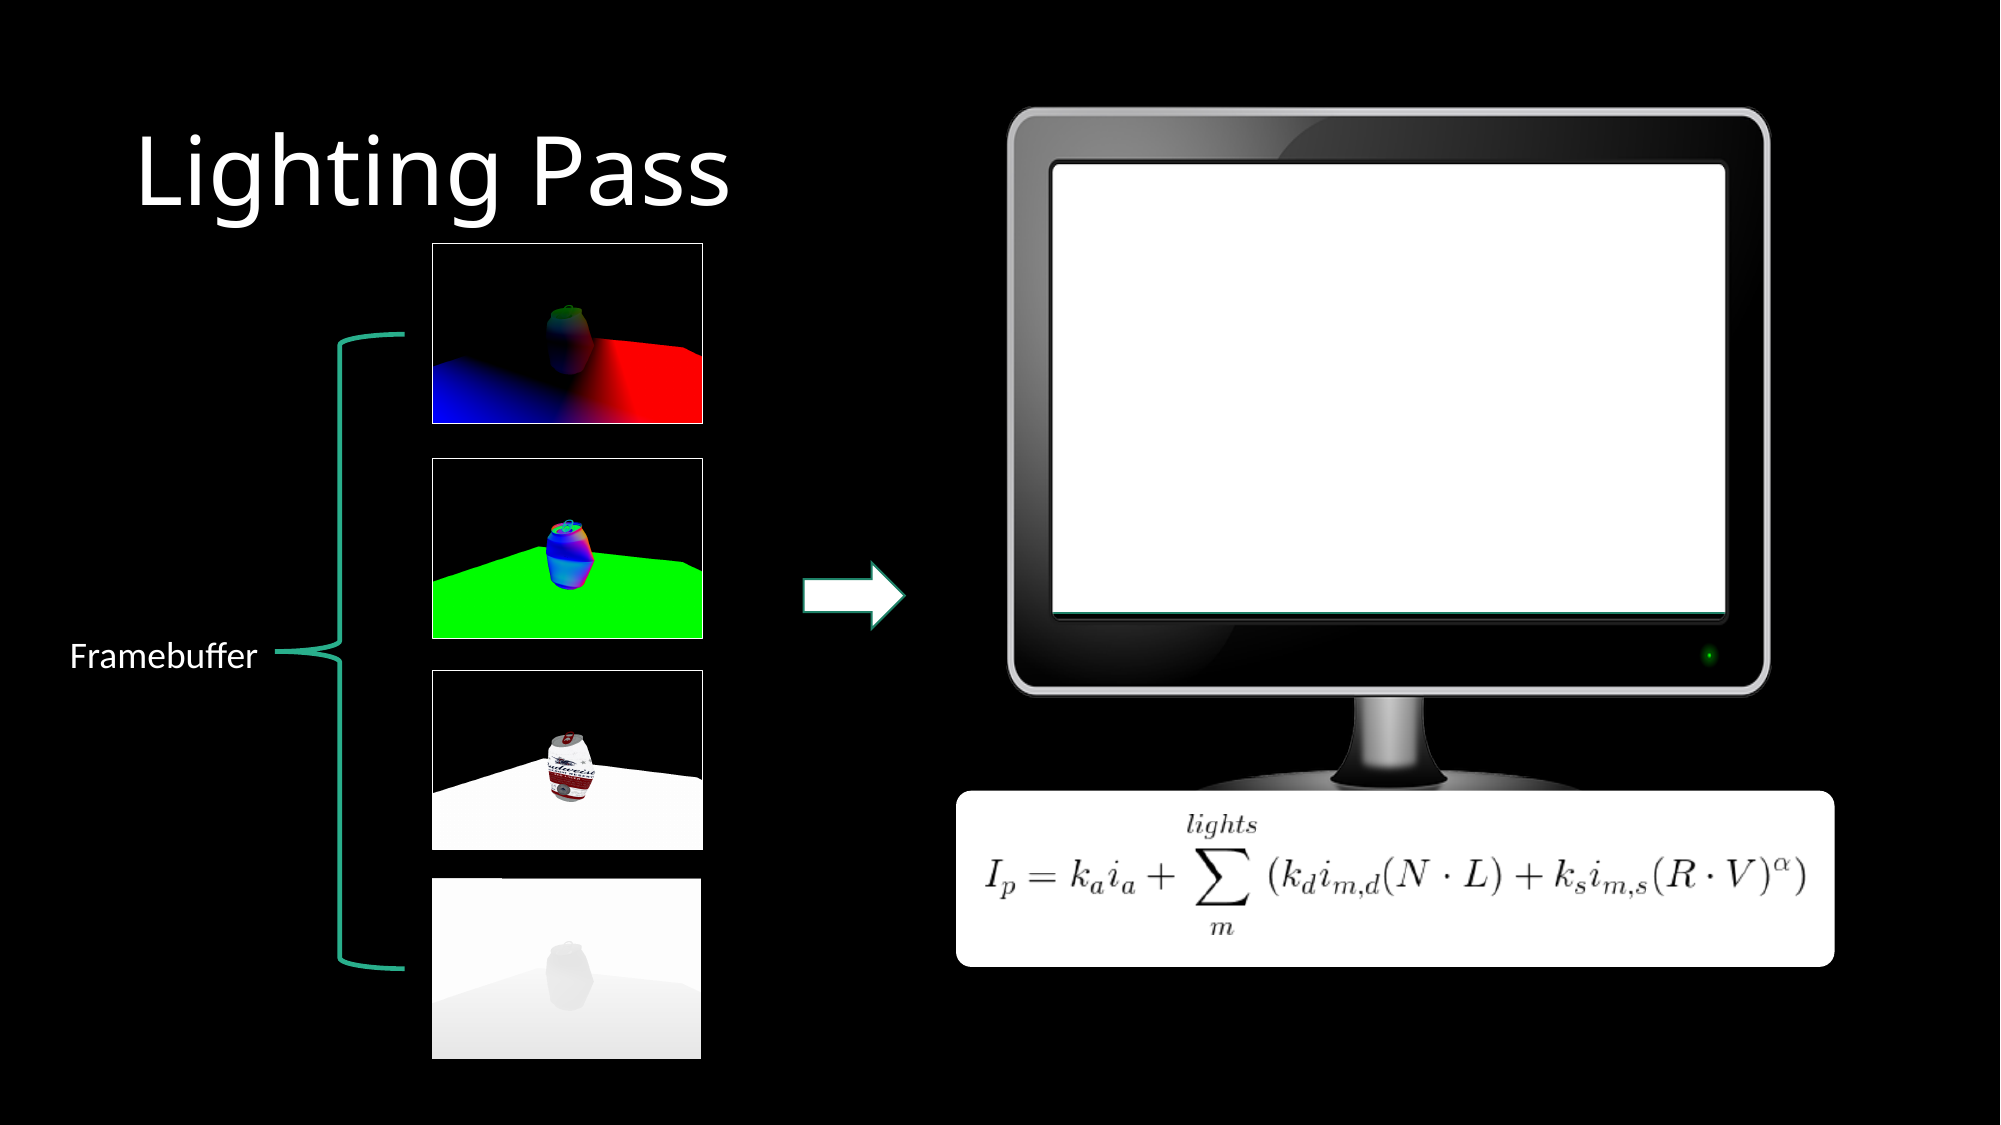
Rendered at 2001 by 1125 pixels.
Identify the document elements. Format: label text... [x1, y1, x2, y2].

picture [956, 106, 1835, 967]
picture [432, 878, 701, 1059]
text_box [274, 333, 405, 970]
picture [433, 670, 703, 850]
text_box [802, 560, 907, 632]
title Lighting Pass [118, 95, 922, 234]
picture [432, 458, 702, 638]
text_box Framebuffer [55, 624, 274, 684]
picture [432, 244, 702, 423]
